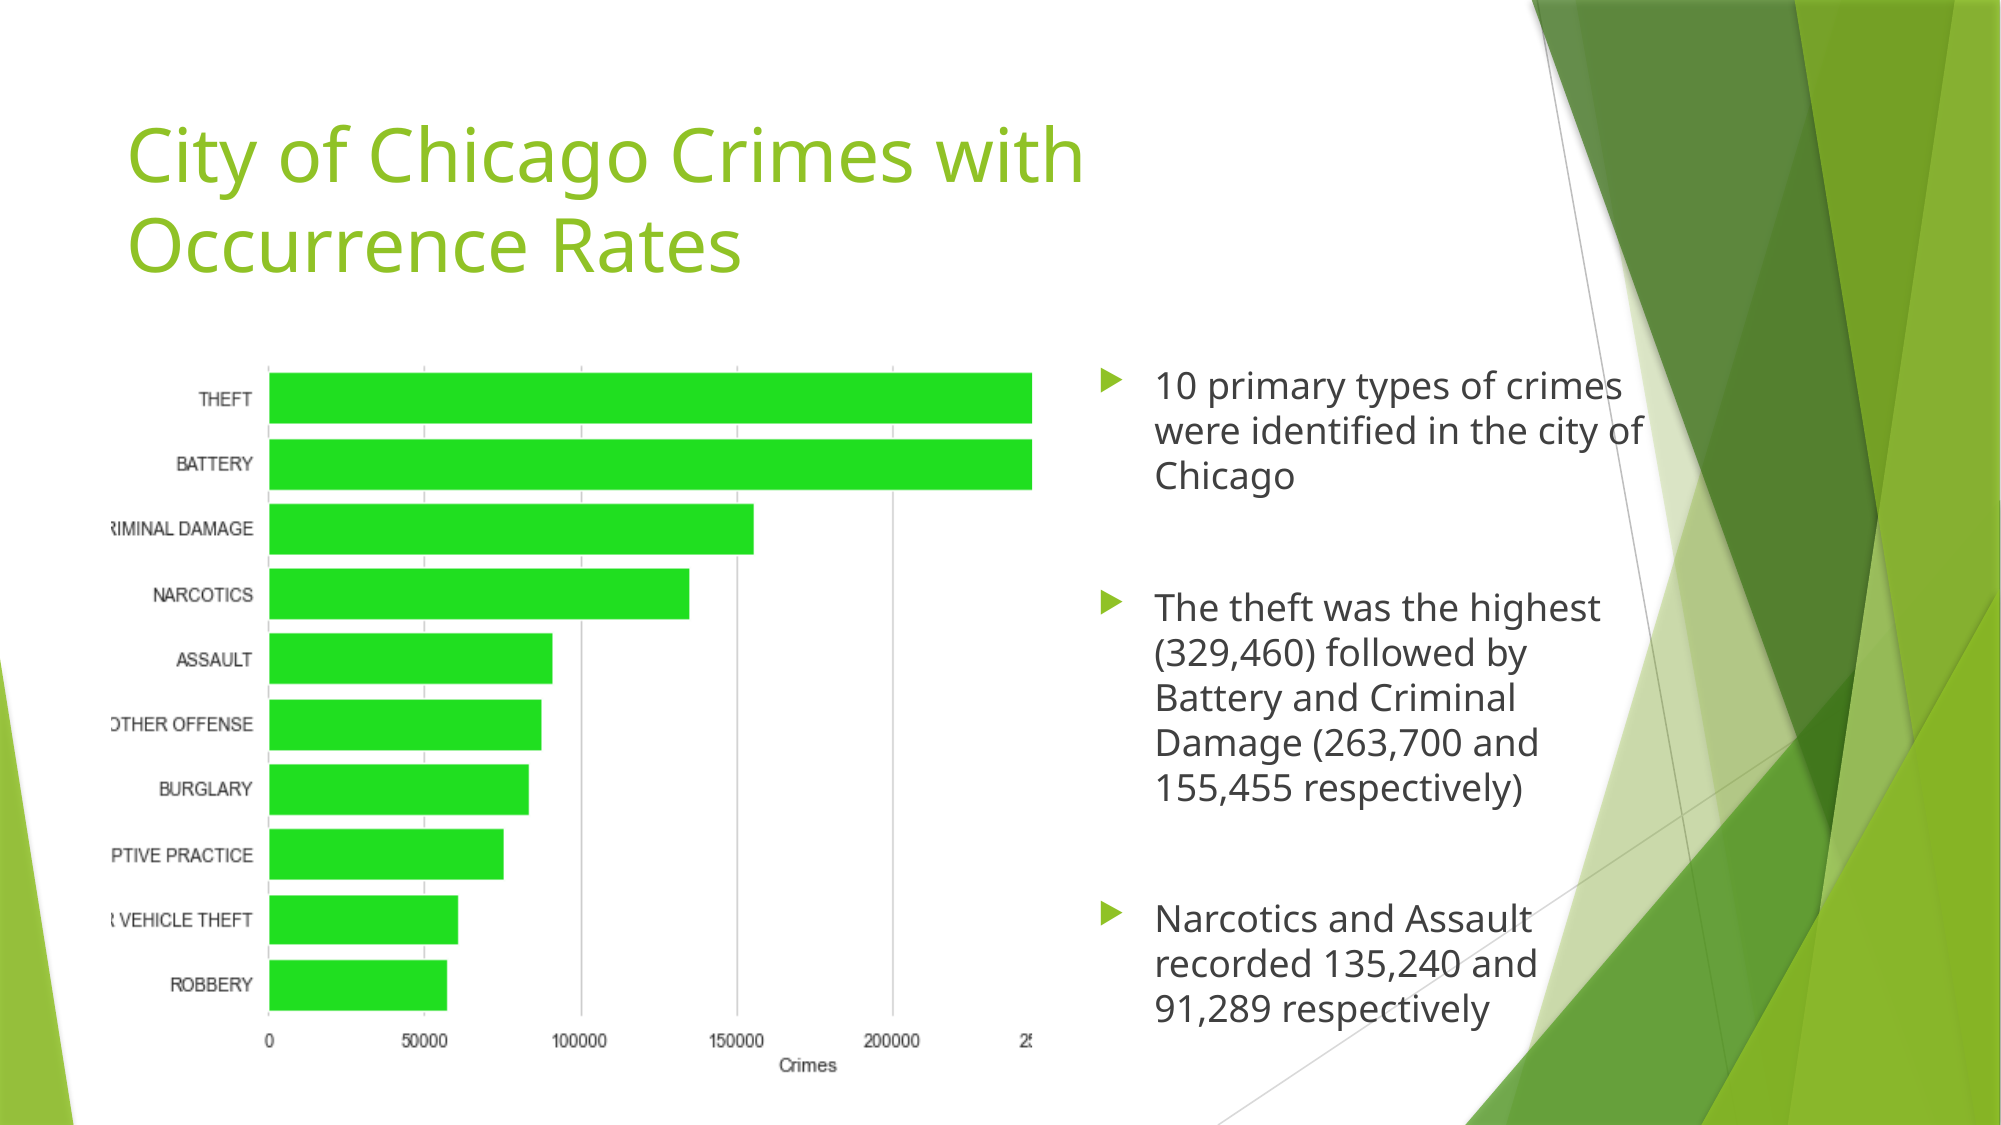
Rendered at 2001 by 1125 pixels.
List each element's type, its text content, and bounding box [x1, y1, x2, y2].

list 10 primary types of crimes were identified in the city of Chicago The theft was the highest (329,460) followed by Battery and Criminal Damage (263,700 and 155,455 respectively) Narcotics and Assault recorded 135,240 and 91,289 respectively [1083, 354, 1681, 1089]
title City of Chicago Crimes with Occurrence Rates [111, 99, 1522, 317]
picture [110, 353, 1033, 1089]
